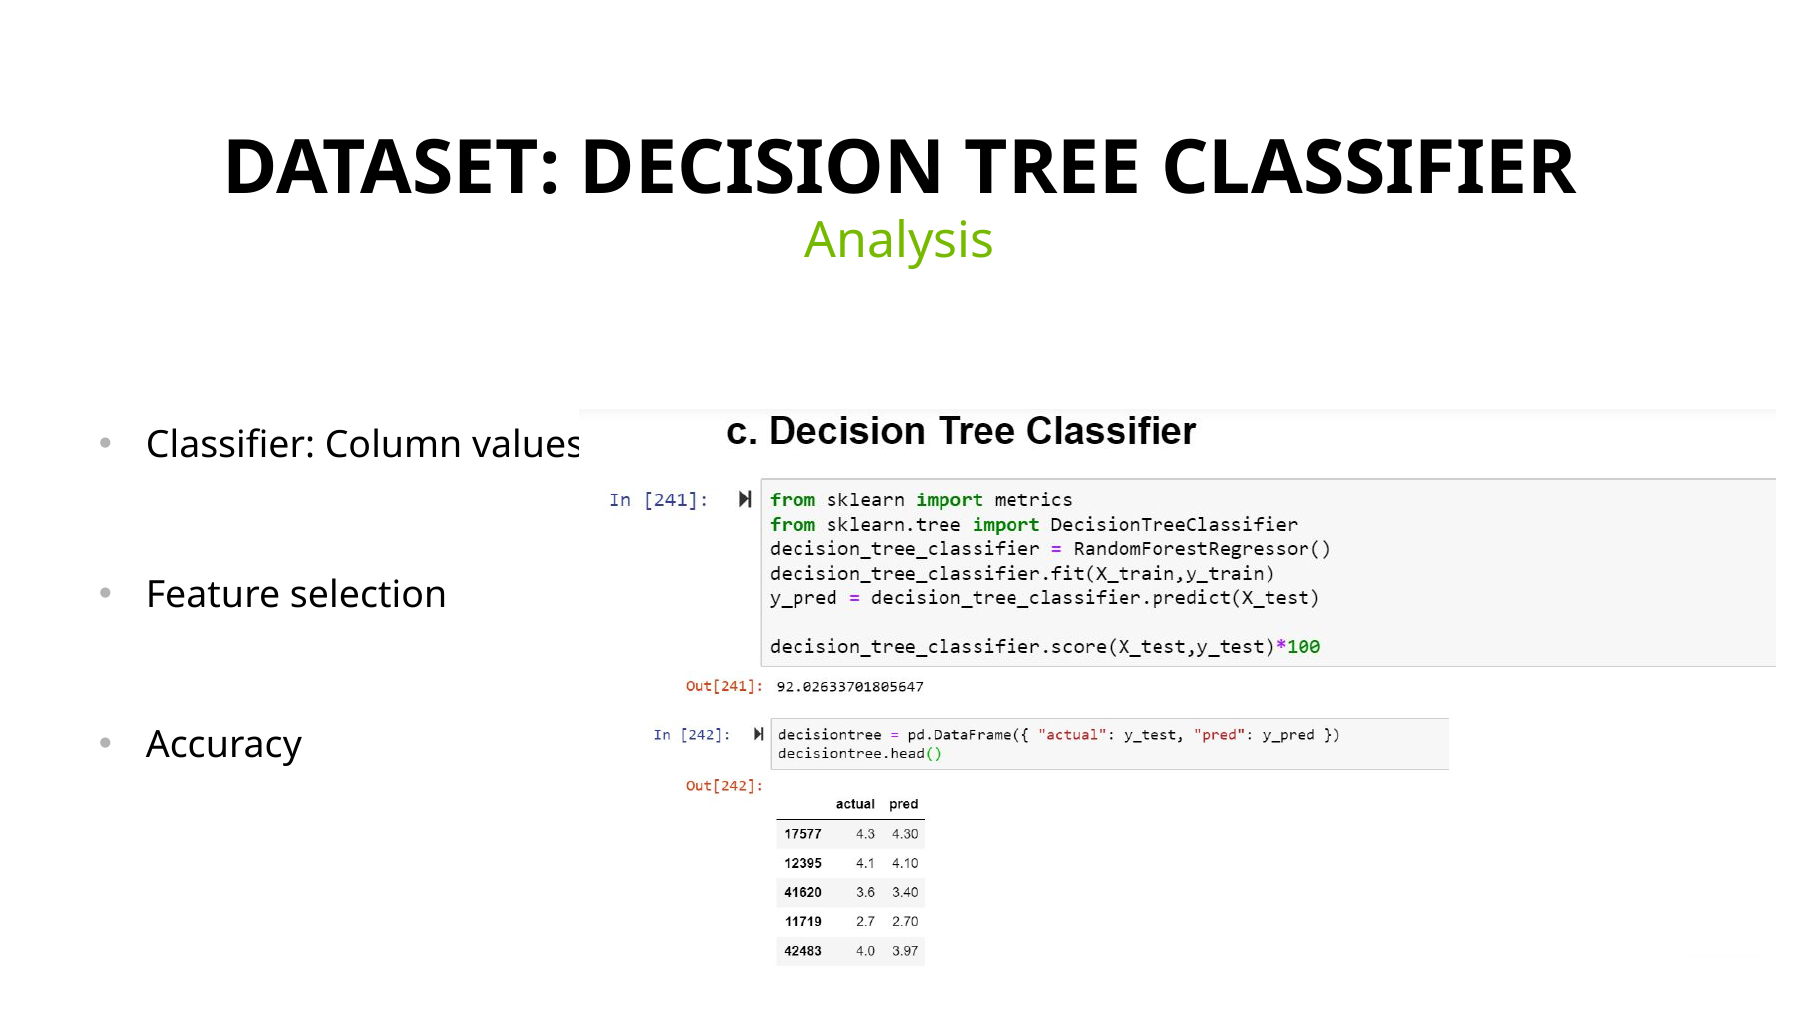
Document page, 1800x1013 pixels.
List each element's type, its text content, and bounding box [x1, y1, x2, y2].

list Classifier: Column values Feature selection Accuracy [83, 344, 1717, 952]
list Analysis [81, 206, 1719, 294]
picture [636, 670, 1449, 992]
title Dataset: DECISION TREE CLASSIFIER [81, 120, 1719, 206]
picture [578, 409, 1776, 667]
